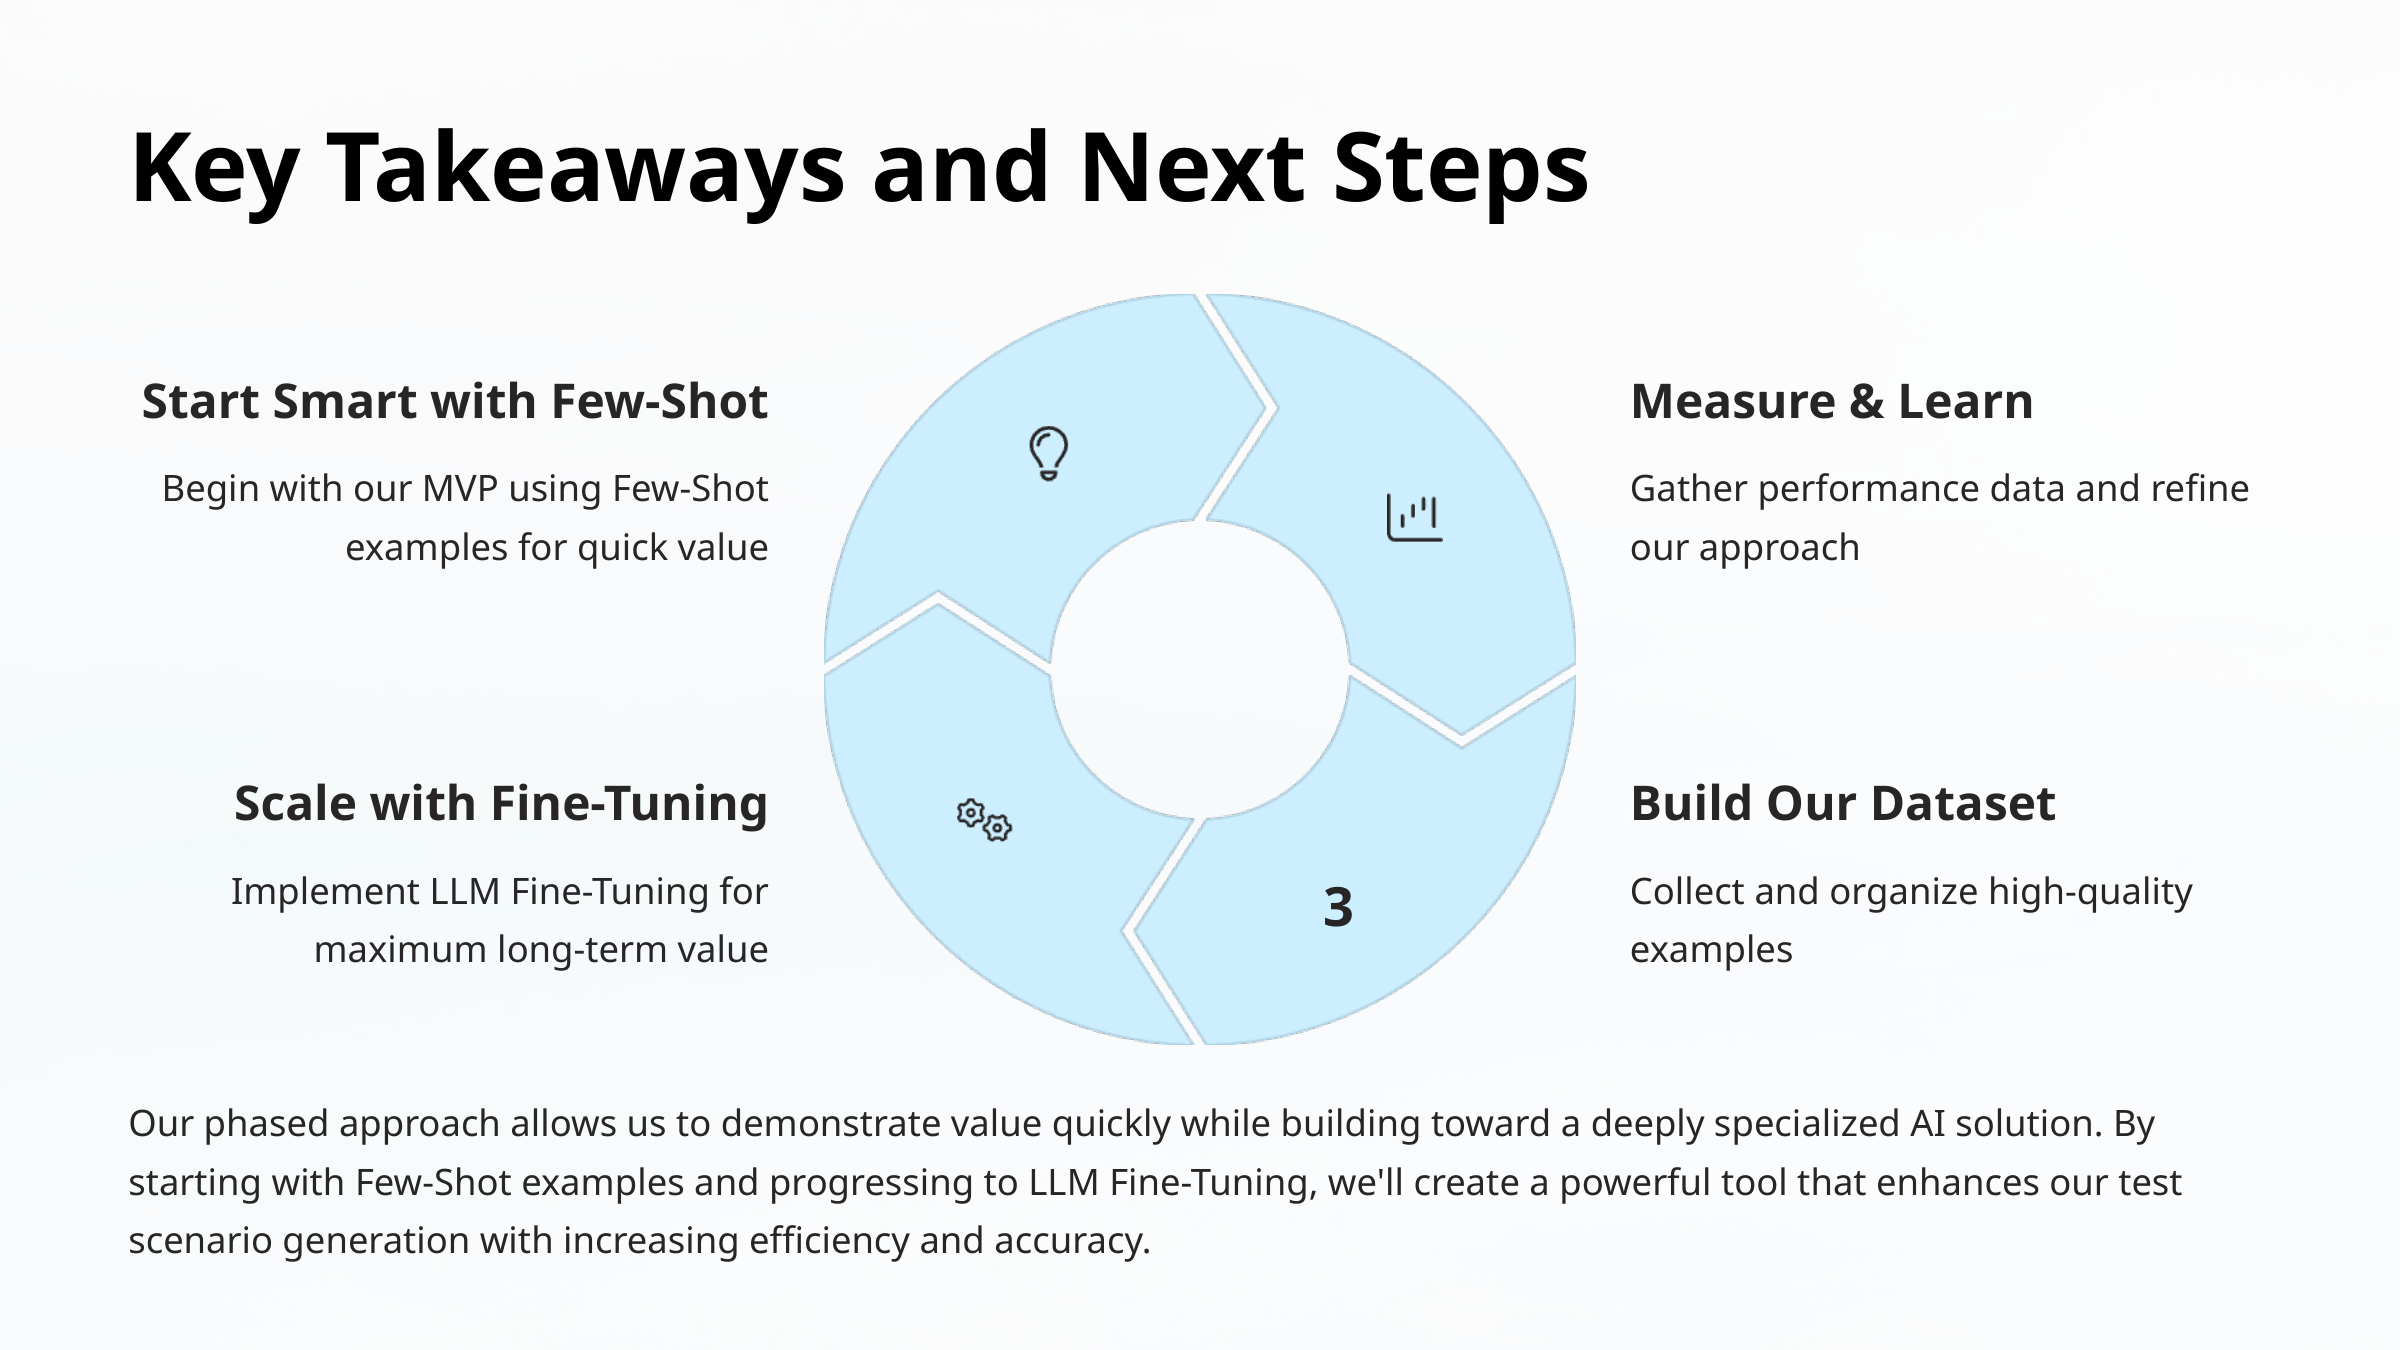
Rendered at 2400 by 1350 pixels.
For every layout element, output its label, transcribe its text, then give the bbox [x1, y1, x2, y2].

text_box Key Takeaways and Next Steps [128, 100, 1453, 222]
text_box Start Smart with Few-Shot [194, 368, 770, 429]
text_box Measure & Learn [1630, 368, 2112, 429]
text_box Gather performance data and refine our approach [1630, 450, 2272, 568]
picture [824, 294, 1576, 1045]
text_box Begin with our MVP using Few-Shot examples for quick value [128, 450, 770, 568]
text_box Our phased approach allows us to demonstrate value quickly while building toward a deeply specialized AI solution. By starting with Few-Shot examples and progressing to LLM Fine-Tuning, we'll create a powerful tool that enhances our test scenario generation with increasing efficiency and accuracy. [128, 1085, 2272, 1262]
text_box Collect and organize high-quality examples [1630, 853, 2272, 971]
text_box Implement LLM Fine-Tuning for maximum long-term value [128, 853, 770, 971]
text_box Scale with Fine-Tuning [260, 771, 770, 832]
text_box Build Our Dataset [1630, 771, 2112, 832]
